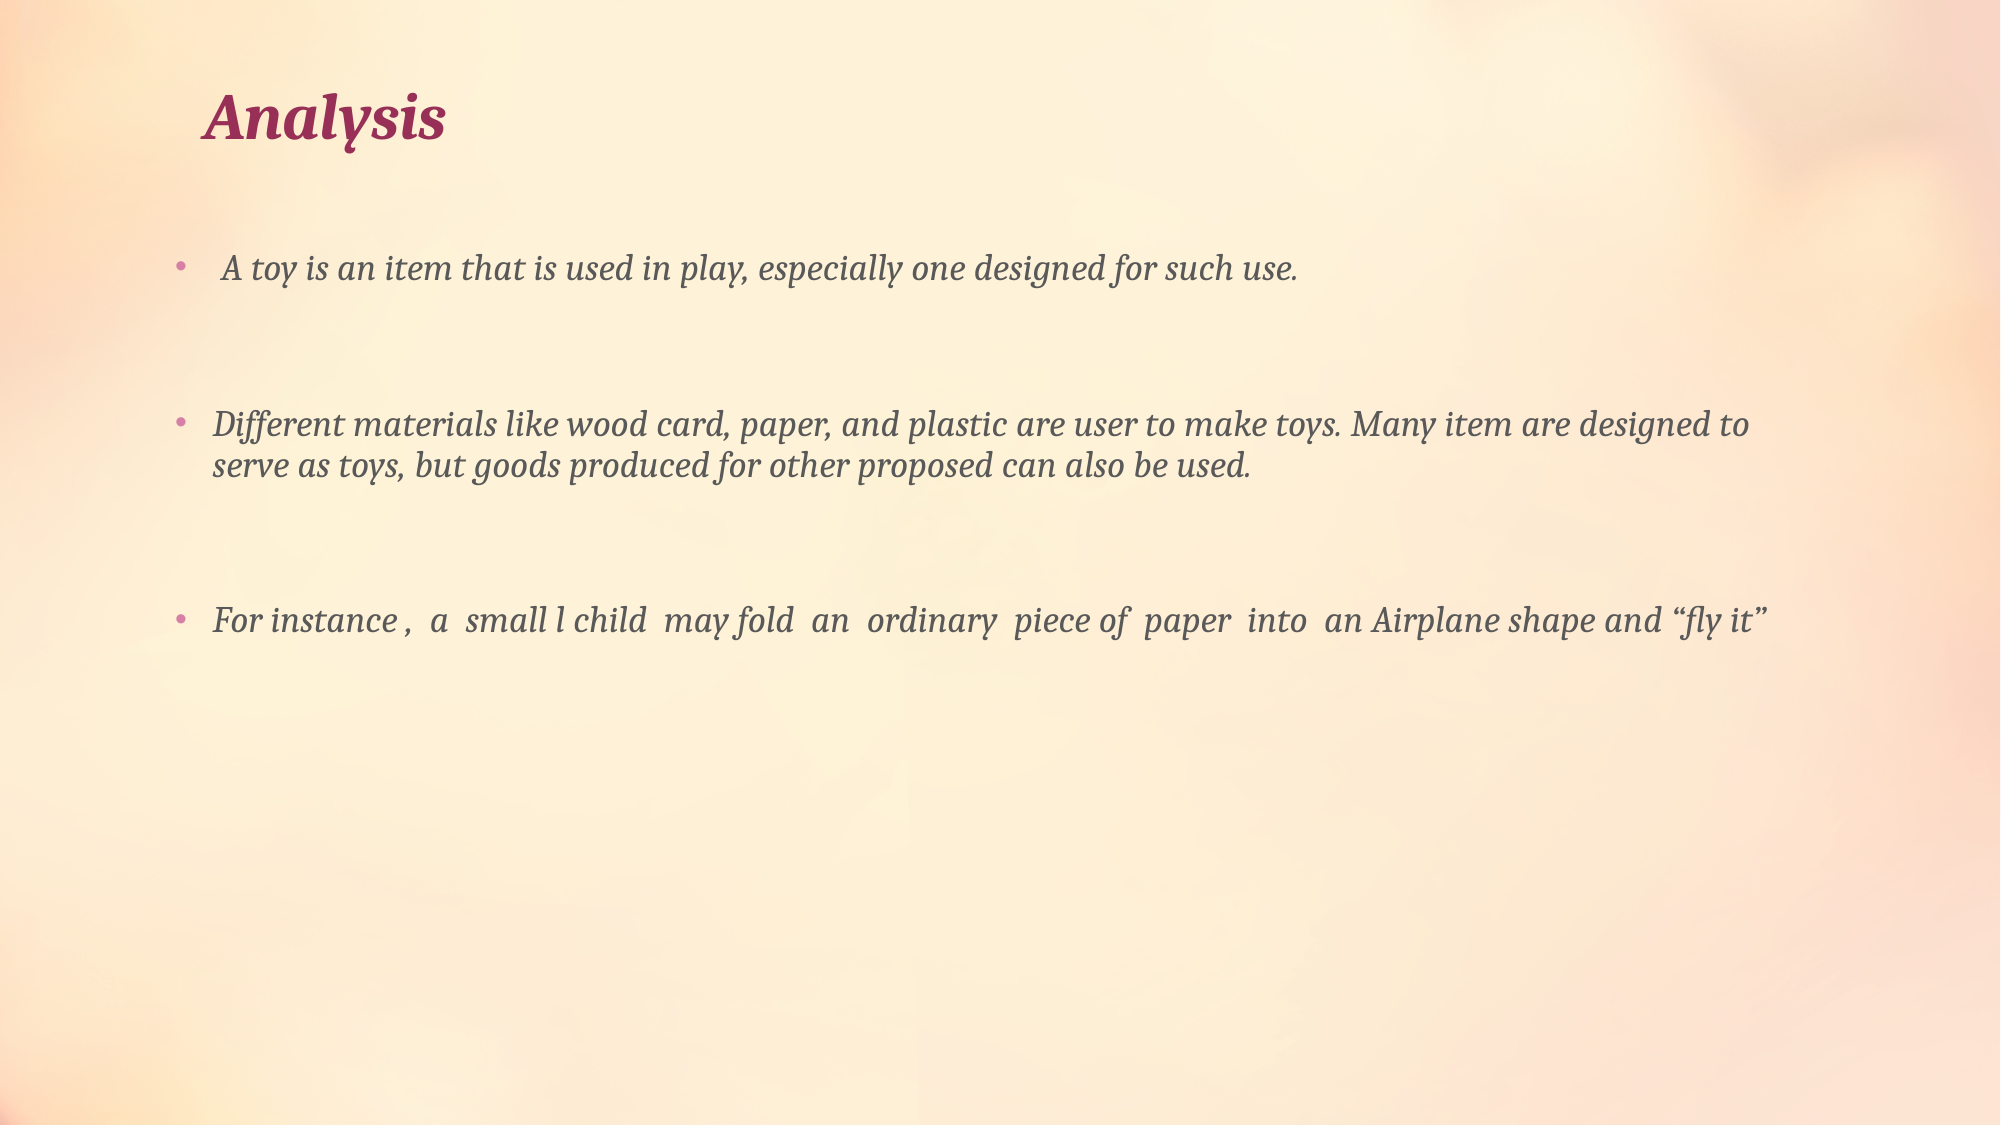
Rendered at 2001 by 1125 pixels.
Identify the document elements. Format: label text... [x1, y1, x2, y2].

title Analysis [174, 75, 1825, 241]
picture [0, 0, 2001, 1125]
list A toy is an item that is used in play, especially one designed for such use. Different materials like wood card, paper, and plastic are user to make toys. Many item are designed to serve as toys, but goods produced for other proposed can also be used. For instance , a small l child may fold an ordinary piece of paper into an Airplane shape and “fly it” [160, 240, 1811, 945]
